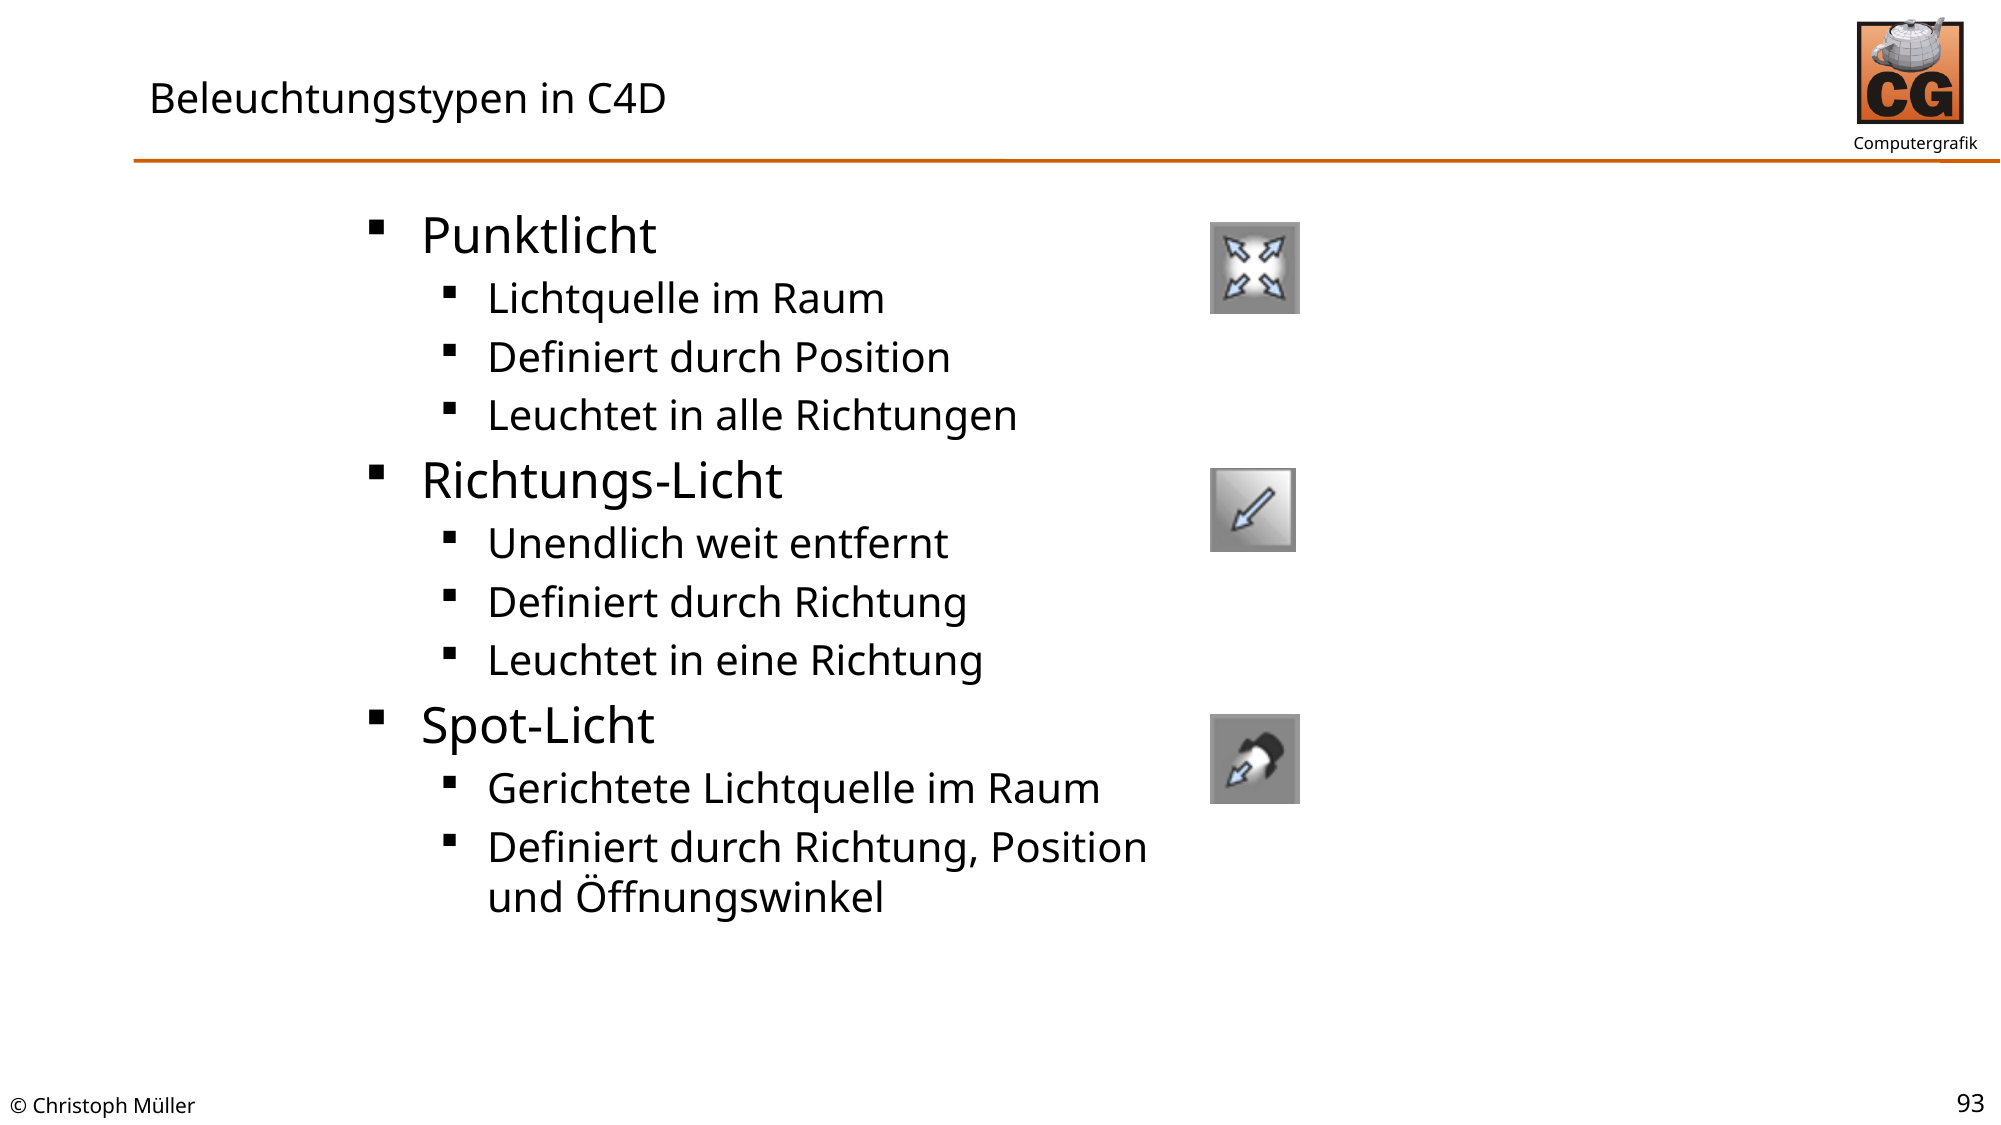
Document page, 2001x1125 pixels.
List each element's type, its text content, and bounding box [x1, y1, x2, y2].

list Punktlicht Lichtquelle im Raum Definiert durch Position Leuchtet in alle Richtungen Richtungs-Licht Unendlich weit entfernt Definiert durch Richtung Leuchtet in eine Richtung Spot-Licht Gerichtete Lichtquelle im Raum Definiert durch Richtung, Position und Öffnungswinkel [349, 196, 1165, 1059]
picture [1210, 714, 1301, 805]
picture [1850, 15, 1970, 130]
picture [1210, 468, 1296, 552]
picture [1210, 222, 1301, 314]
title Beleuchtungstypen in C4D [133, 42, 1457, 151]
